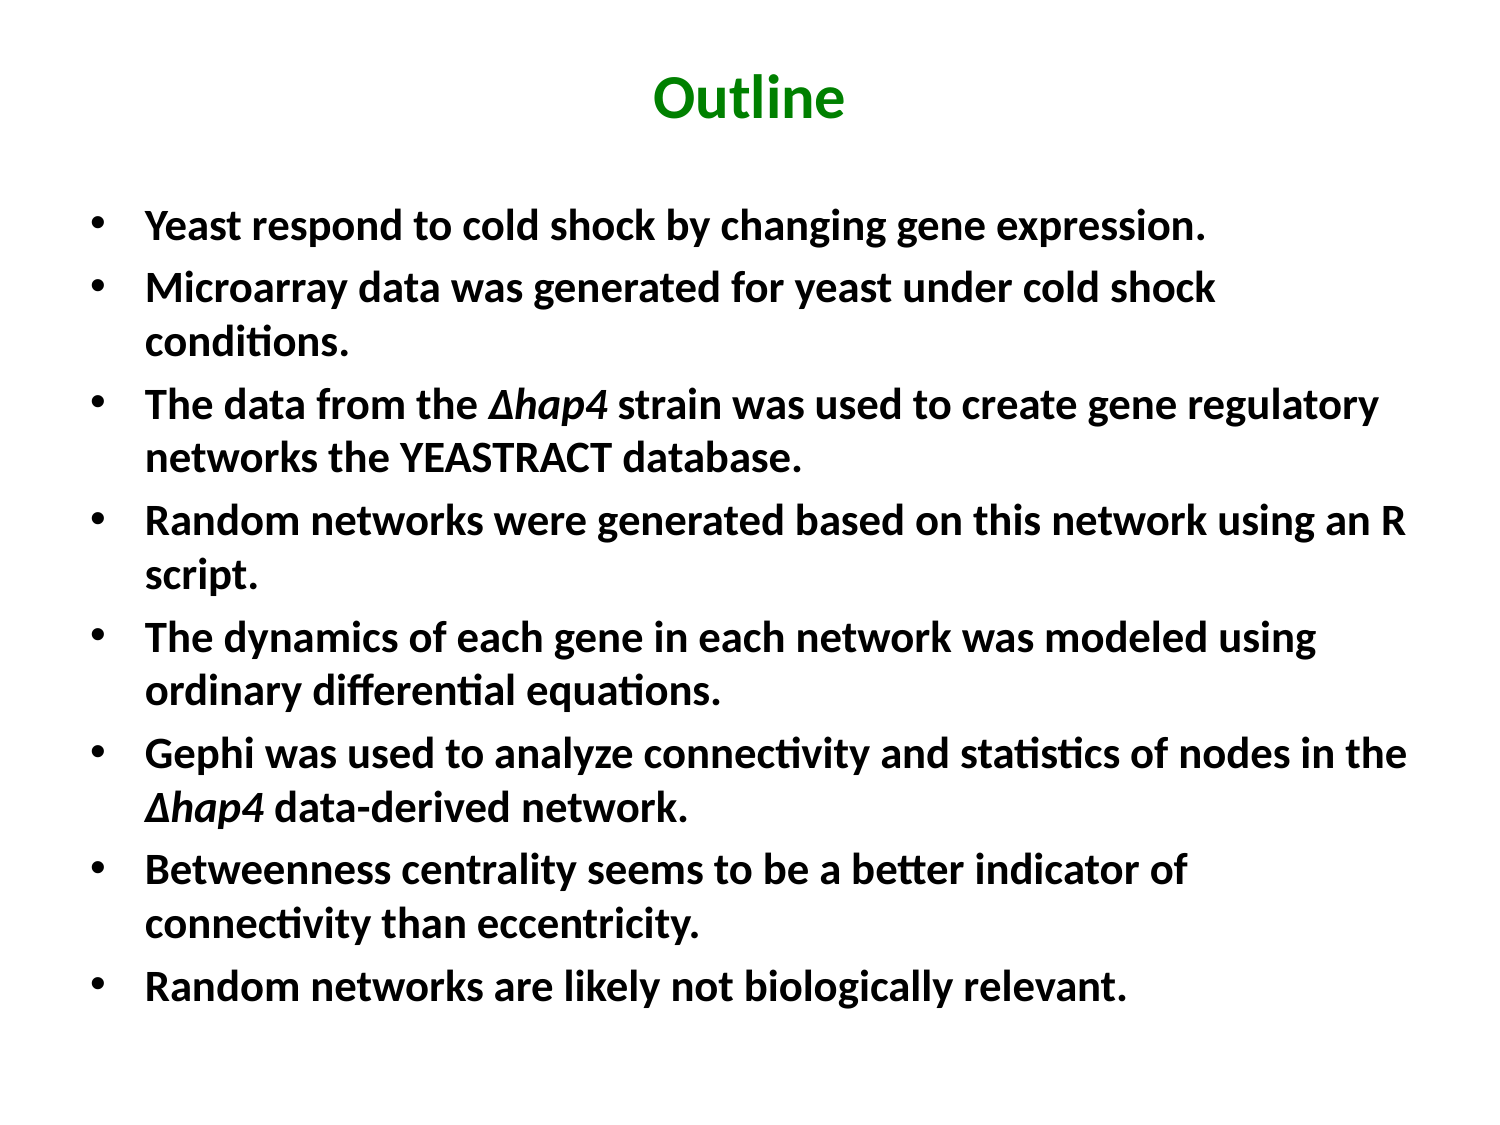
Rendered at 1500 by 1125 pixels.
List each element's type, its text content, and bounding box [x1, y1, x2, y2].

list Yeast respond to cold shock by changing gene expression. Microarray data was generated for yeast under cold shock conditions. The data from the Δhap4 strain was used to create gene regulatory networks the YEASTRACT database. Random networks were generated based on this network using an R script. The dynamics of each gene in each network was modeled using ordinary differential equations. Gephi was used to analyze connectivity and statistics of nodes in the Δhap4 data-derived network. Betweenness centrality seems to be a better indicator of connectivity than eccentricity. Random networks are likely not biologically relevant. [75, 187, 1425, 1025]
title Outline [0, 0, 1500, 188]
